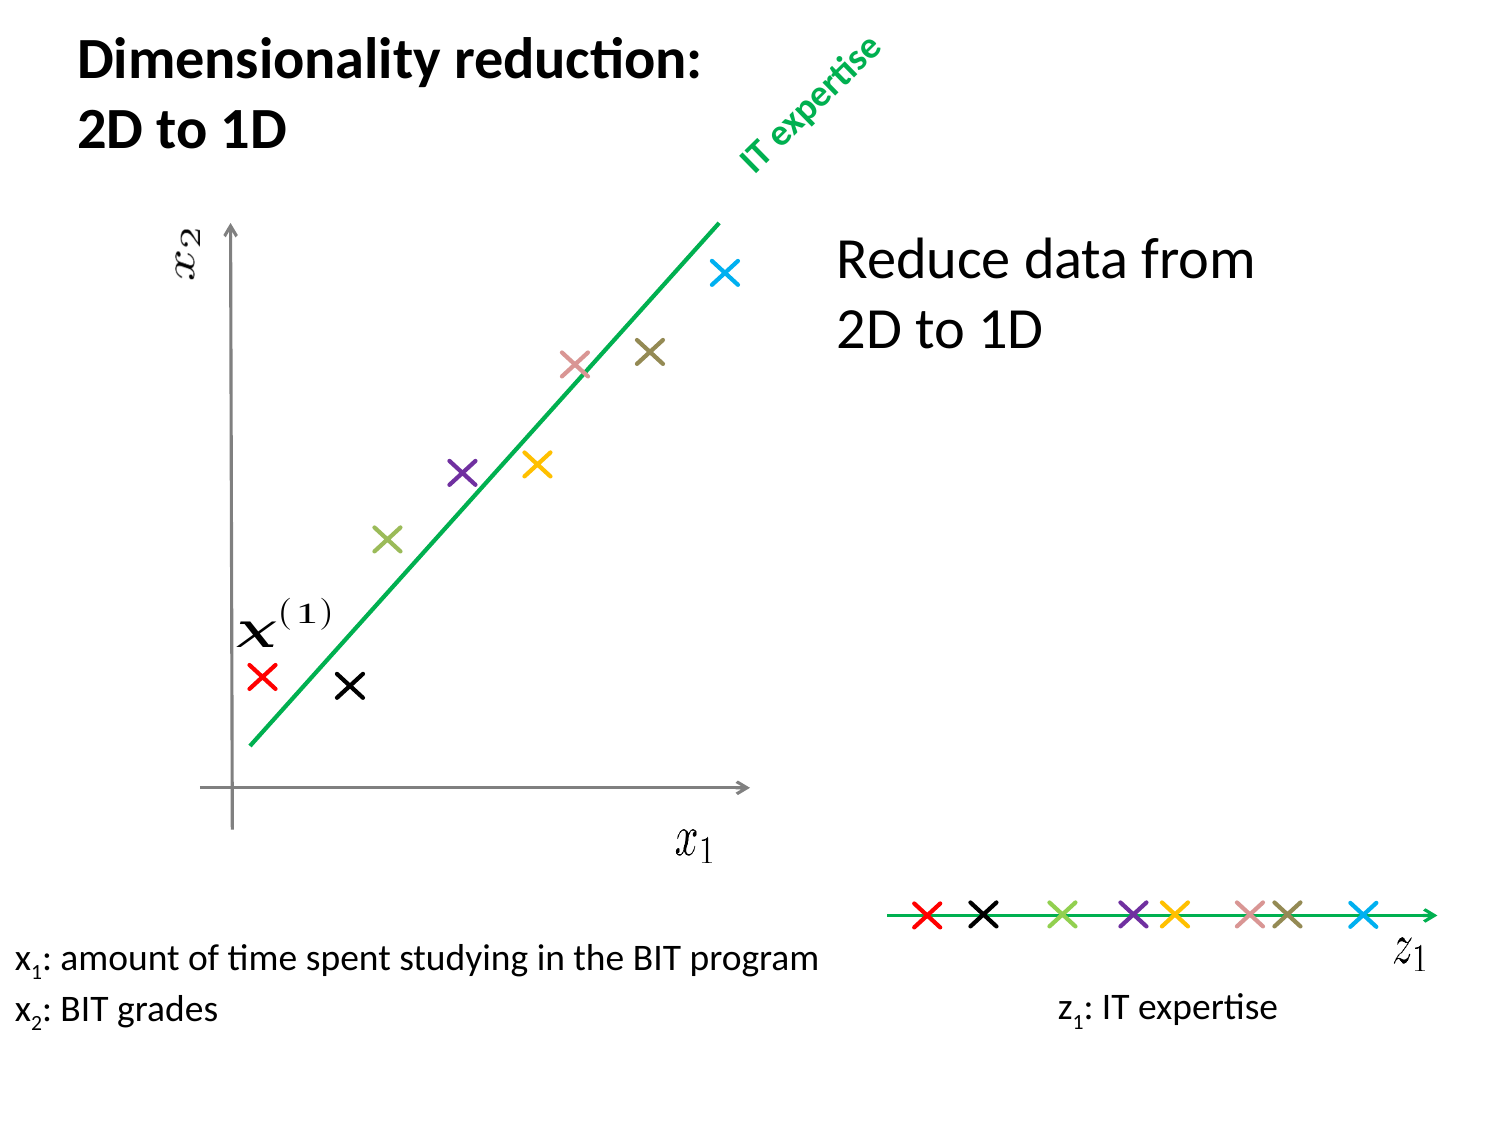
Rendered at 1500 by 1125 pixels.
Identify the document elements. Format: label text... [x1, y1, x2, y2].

text_box [1159, 924, 1168, 929]
text_box x1: amount of time spent studying in the BIT program x2: BIT grades [0, 925, 974, 1043]
text_box [1159, 900, 1191, 914]
picture [1393, 937, 1426, 971]
text_box [1234, 900, 1266, 914]
text_box [1272, 924, 1281, 929]
text_box [912, 924, 922, 930]
text_box [990, 924, 999, 929]
text_box [1140, 924, 1149, 929]
text_box [1348, 924, 1357, 929]
text_box Reduce data from 2D to 1D [822, 212, 1438, 368]
text_box [1370, 924, 1379, 929]
text_box [1234, 924, 1243, 929]
text_box [968, 924, 977, 929]
text_box [1047, 924, 1056, 929]
text_box [1272, 900, 1303, 914]
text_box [249, 222, 720, 747]
text_box [933, 924, 943, 930]
text_box [1118, 924, 1127, 929]
text_box [1069, 924, 1078, 929]
text_box [1294, 924, 1303, 929]
picture [674, 829, 712, 863]
text_box [968, 900, 999, 914]
text_box [912, 901, 943, 914]
text_box IT expertise [720, 0, 915, 197]
text_box Dimensionality reduction: 2D to 1D [62, 12, 720, 168]
text_box [1047, 900, 1078, 914]
text_box [1182, 924, 1191, 929]
text_box z1: IT expertise [1043, 974, 1418, 1041]
picture [162, 230, 213, 279]
text_box [1348, 900, 1379, 914]
text_box [1257, 924, 1266, 929]
text_box [724, 258, 741, 287]
text_box [1118, 900, 1149, 914]
